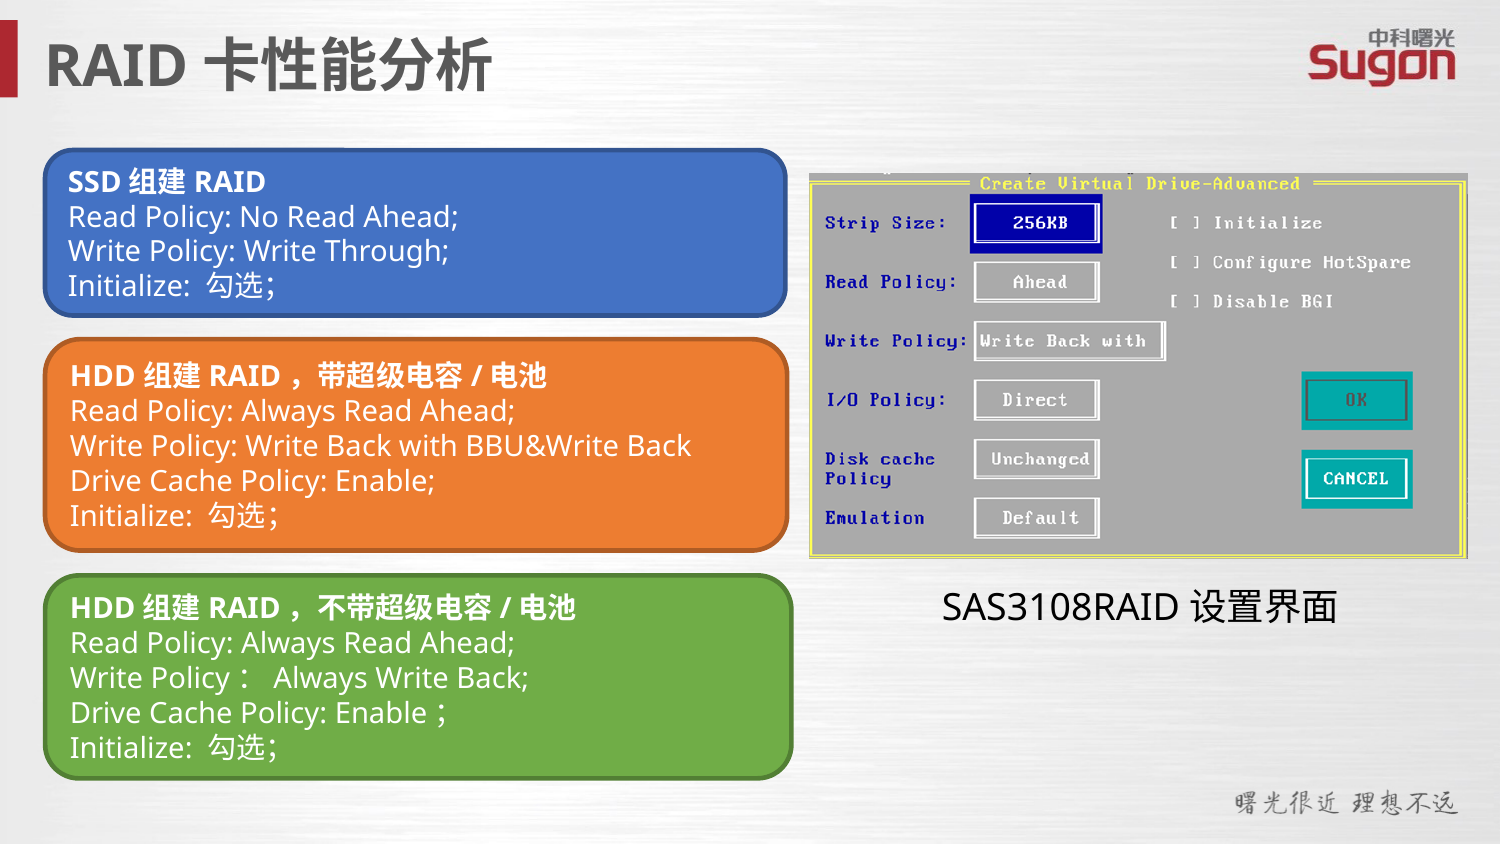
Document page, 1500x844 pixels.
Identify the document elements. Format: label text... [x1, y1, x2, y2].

list RAID卡性能分析 [29, 20, 1247, 103]
text_box SAS3108RAID设置界面 [927, 575, 1412, 636]
text_box HDD组建RAID，不带超级电容/电池 Read Policy: Always Read Ahead; Write Policy：Always Write Back; Drive Cache Policy: Enable； Initialize: 勾选； [45, 575, 792, 779]
picture [0, 0, 1500, 844]
text_box SSD组建RAID Read Policy: No Read Ahead; Write Policy: Write Through; Initialize: 勾选； [45, 150, 786, 316]
text_box HDD组建RAID，带超级电容/电池 Read Policy: Always Read Ahead; Write Policy: Write Back with BBU&Write Back Drive Cache Policy: Enable; Initialize: 勾选； [45, 339, 788, 551]
